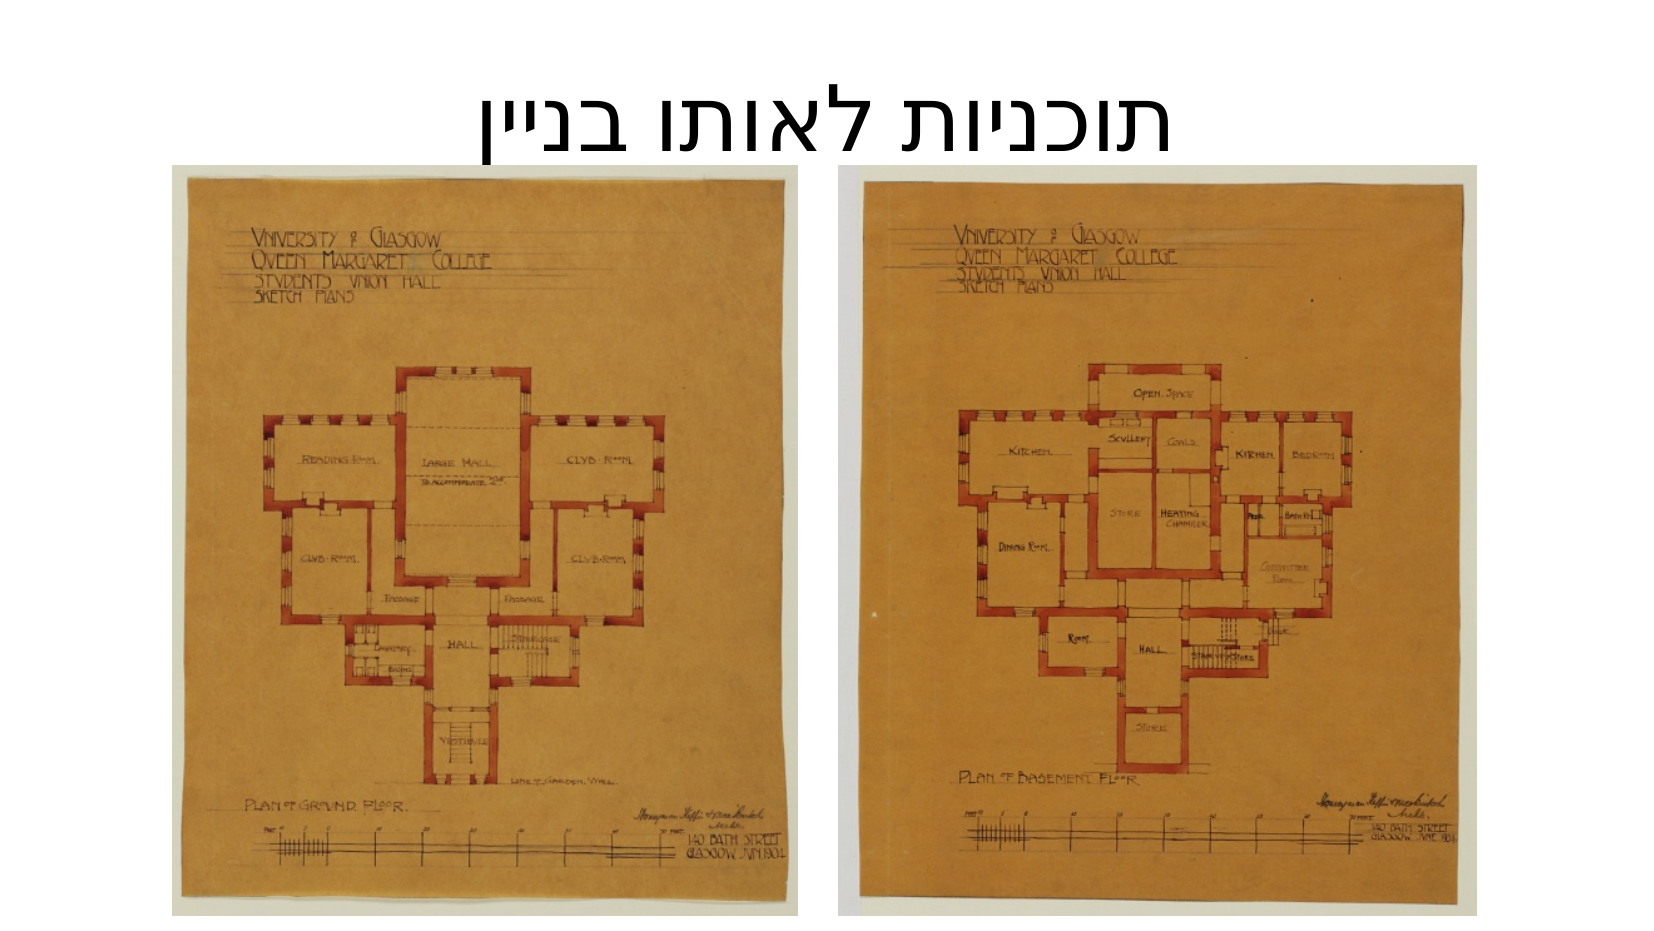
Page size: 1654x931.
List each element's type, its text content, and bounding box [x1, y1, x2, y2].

picture [838, 165, 1477, 916]
picture [171, 165, 798, 916]
title תוכניות לאותו בניין [82, 37, 1571, 193]
